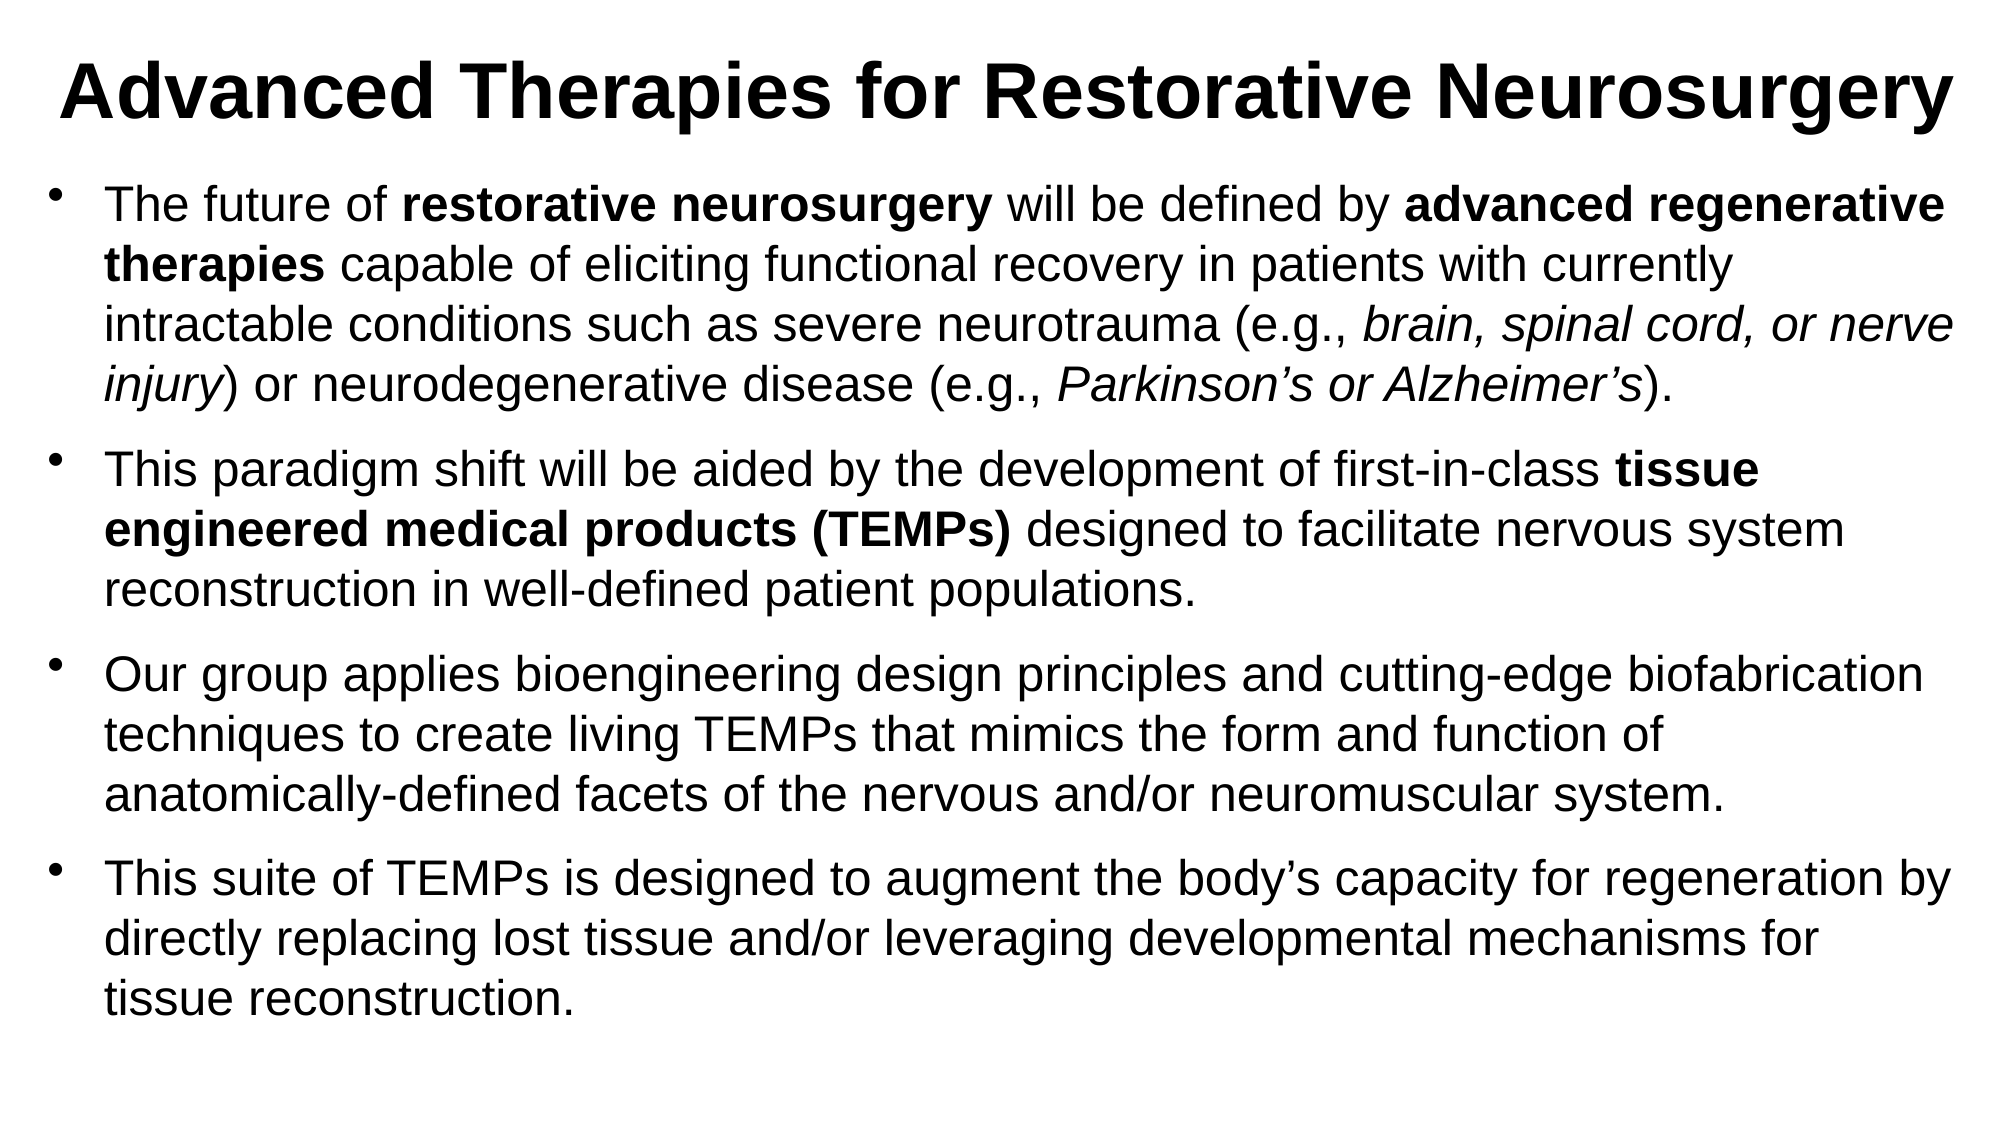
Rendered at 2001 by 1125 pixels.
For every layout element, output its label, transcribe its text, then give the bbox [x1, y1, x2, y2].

list The future of restorative neurosurgery will be defined by advanced regenerative therapies capable of eliciting functional recovery in patients with currently intractable conditions such as severe neurotrauma (e.g., brain, spinal cord, or nerve injury) or neurodegenerative disease (e.g., Parkinson’s or Alzheimer’s). This paradigm shift will be aided by the development of first-in-class tissue engineered medical products (TEMPs) designed to facilitate nervous system reconstruction in well-defined patient populations. Our group applies bioengineering design principles and cutting-edge biofabrication techniques to create living TEMPs that mimics the form and function of anatomically-defined facets of the nervous and/or neuromuscular system. This suite of TEMPs is designed to augment the body’s capacity for regeneration by directly replacing lost tissue and/or leveraging developmental mechanisms for tissue reconstruction. [32, 163, 1971, 1094]
title Advanced Therapies for Restorative Neurosurgery [0, 10, 2000, 164]
